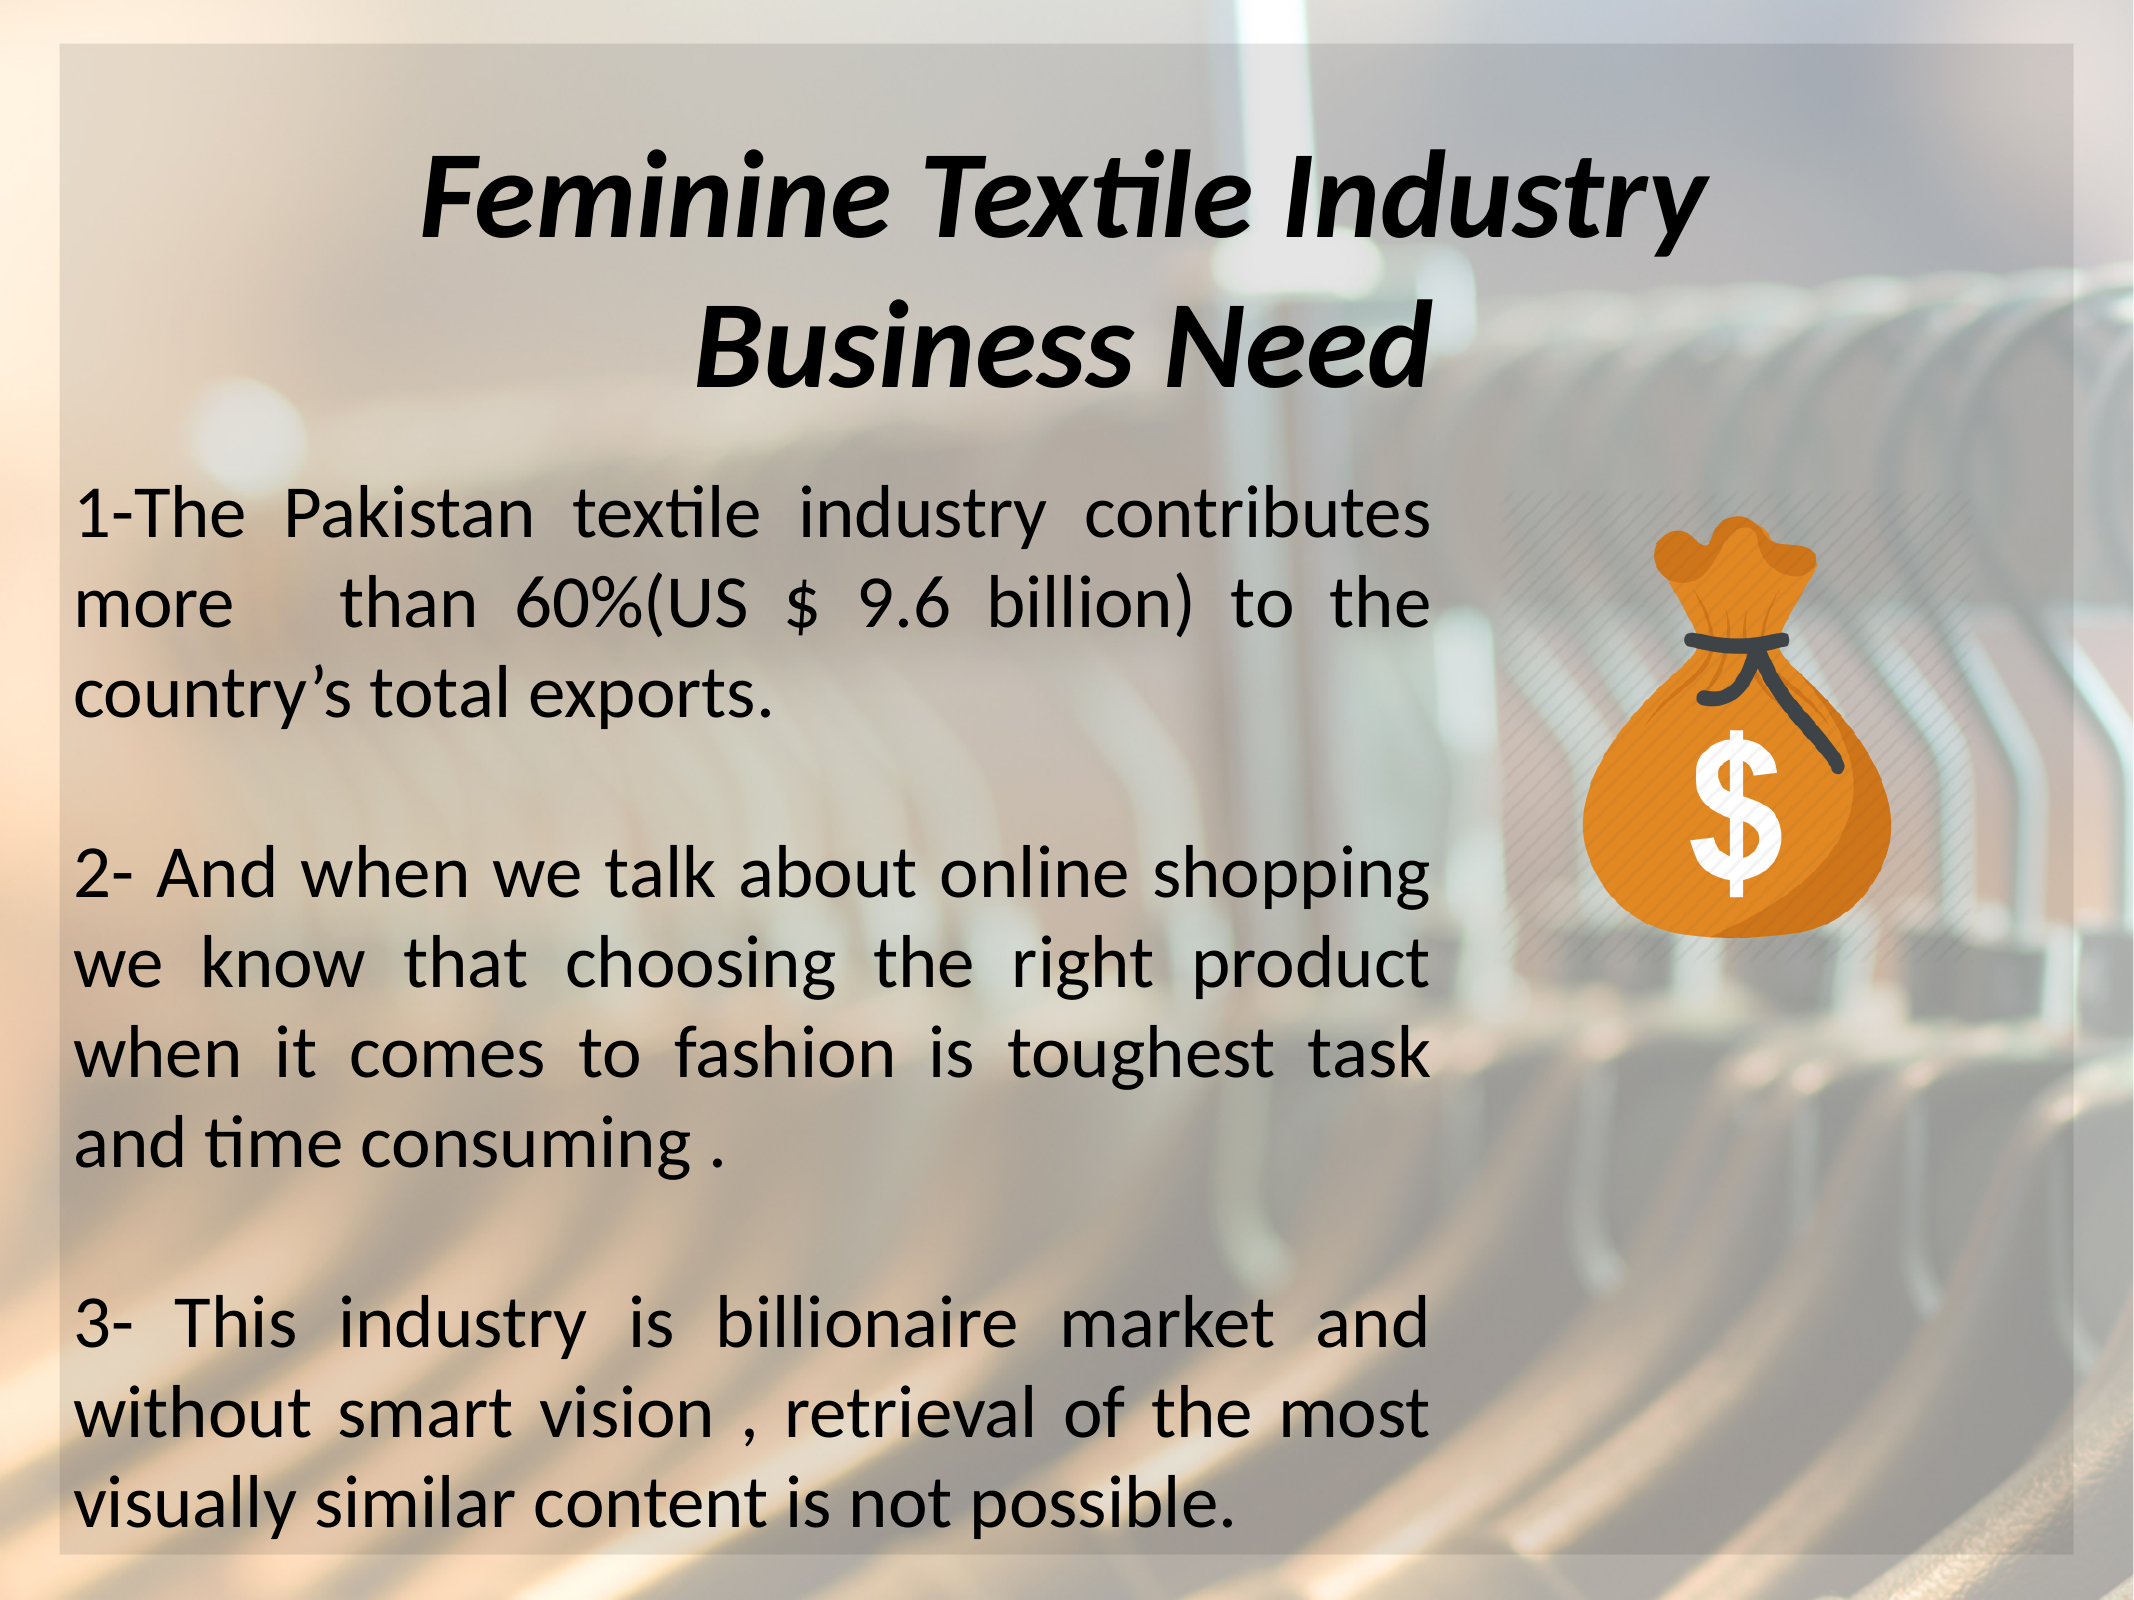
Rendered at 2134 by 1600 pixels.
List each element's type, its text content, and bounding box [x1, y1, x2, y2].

text_box 1-The Pakistan textile industry contributes more than 60%(US $ 9.6 billion) to the country’s total exports. 2- And when we talk about online shopping we know that choosing the right product when it comes to fashion is toughest task and time consuming . 3- This industry is billionaire market and without smart vision , retrieval of the most visually similar content is not possible. [58, 455, 1448, 1551]
picture [0, 0, 2134, 1600]
text_box Feminine Textile Industry Business Need [61, 105, 2067, 421]
